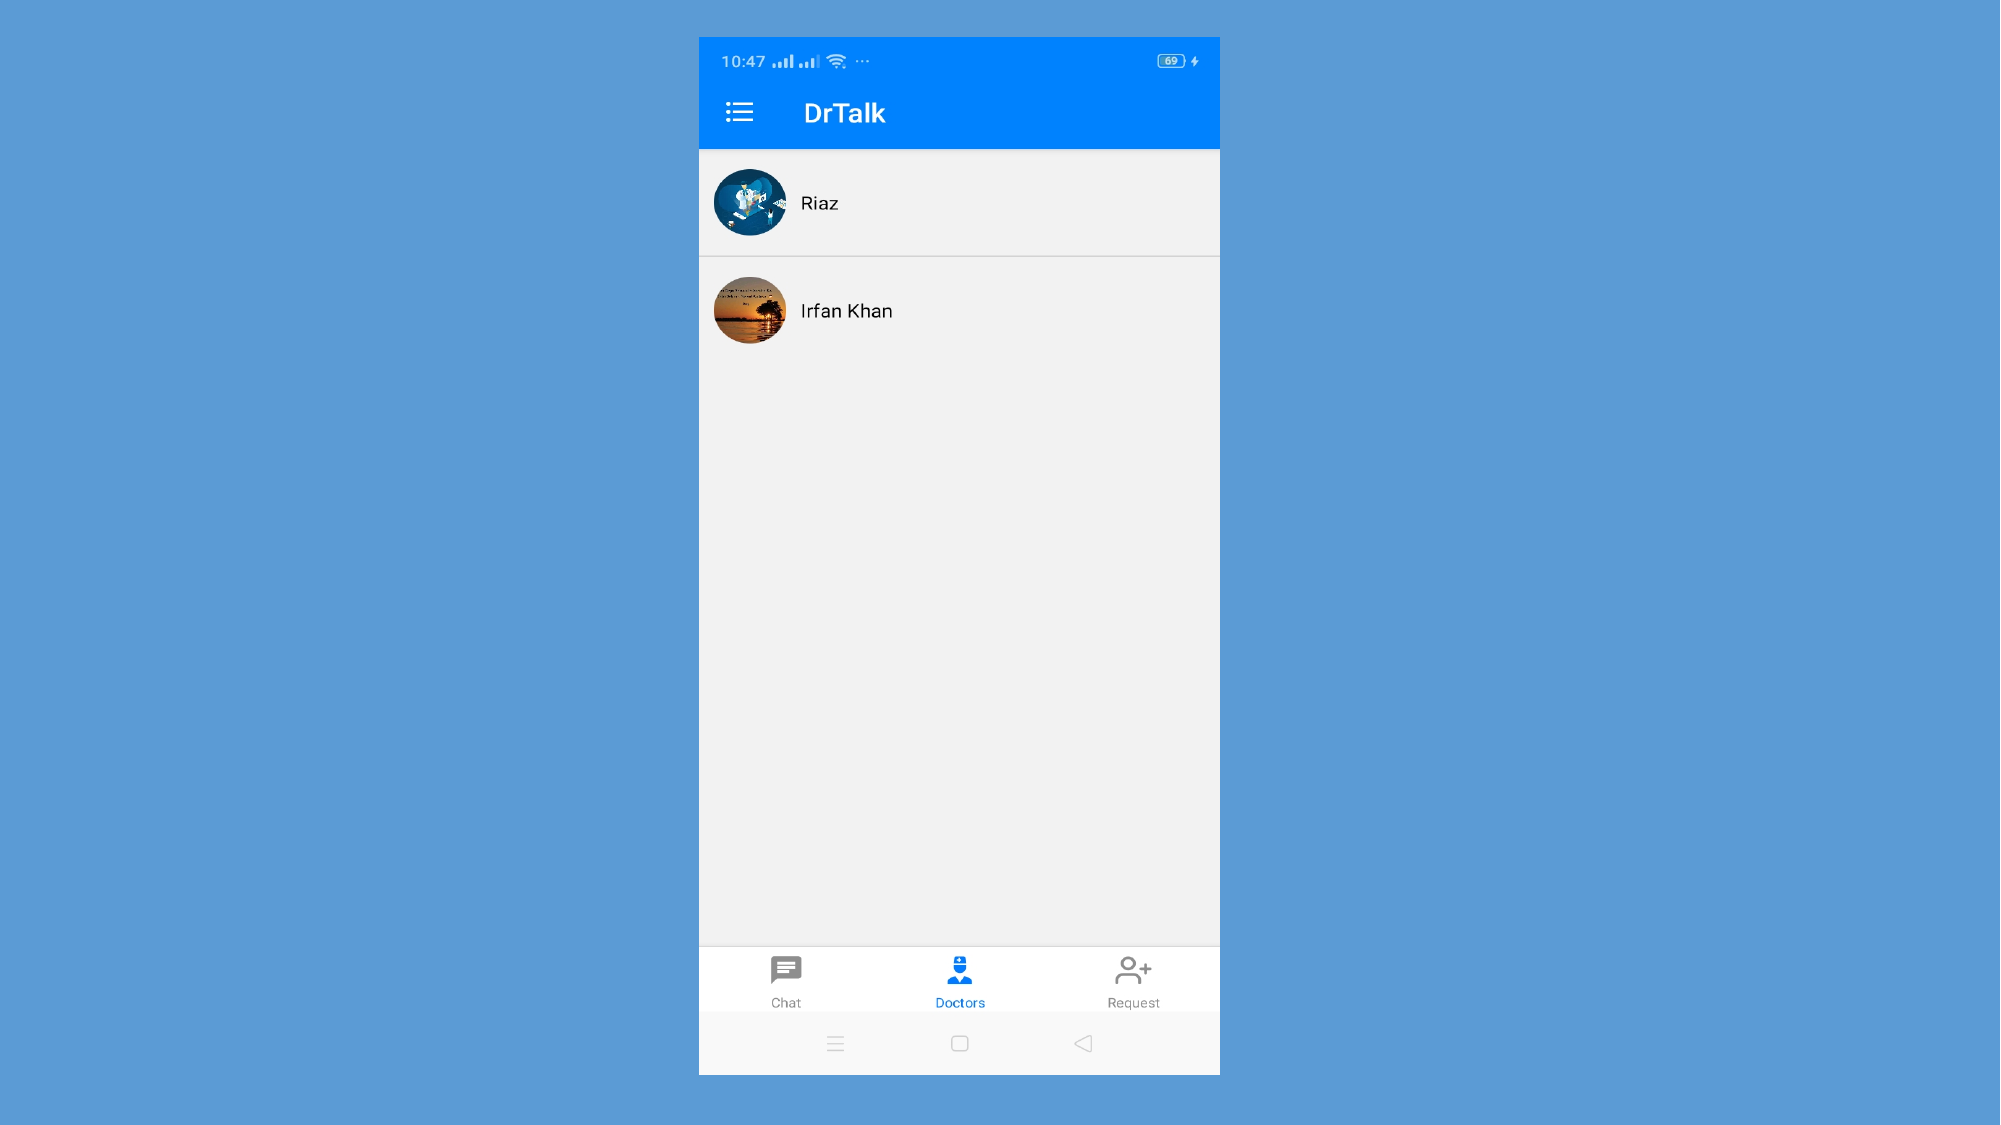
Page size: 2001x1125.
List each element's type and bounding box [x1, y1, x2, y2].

picture [699, 37, 1220, 1076]
